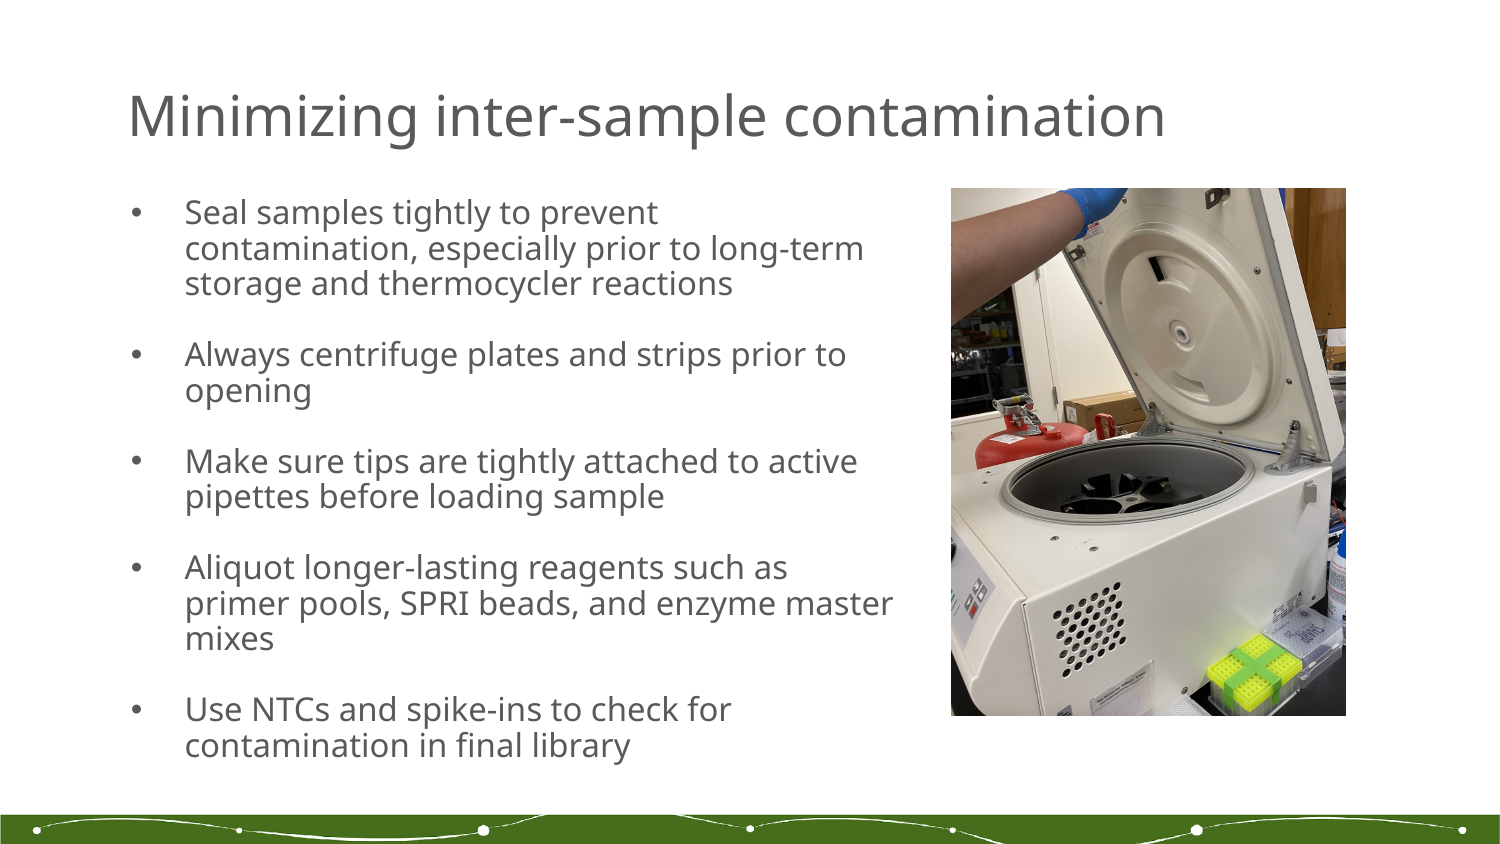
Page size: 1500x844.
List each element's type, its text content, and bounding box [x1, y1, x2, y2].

picture [0, 814, 1500, 844]
title Minimizing inter-sample contamination [112, 48, 1397, 156]
picture [950, 188, 1347, 717]
list Seal samples tightly to prevent contamination, especially prior to long-term storage and thermocycler reactions Always centrifuge plates and strips prior to opening Make sure tips are tightly attached to active pipettes before loading sample Aliquot longer-lasting reagents such as primer pools, SPRI beads, and enzyme master mixes Use NTCs and spike-ins to check for contamination in final library [95, 188, 917, 773]
